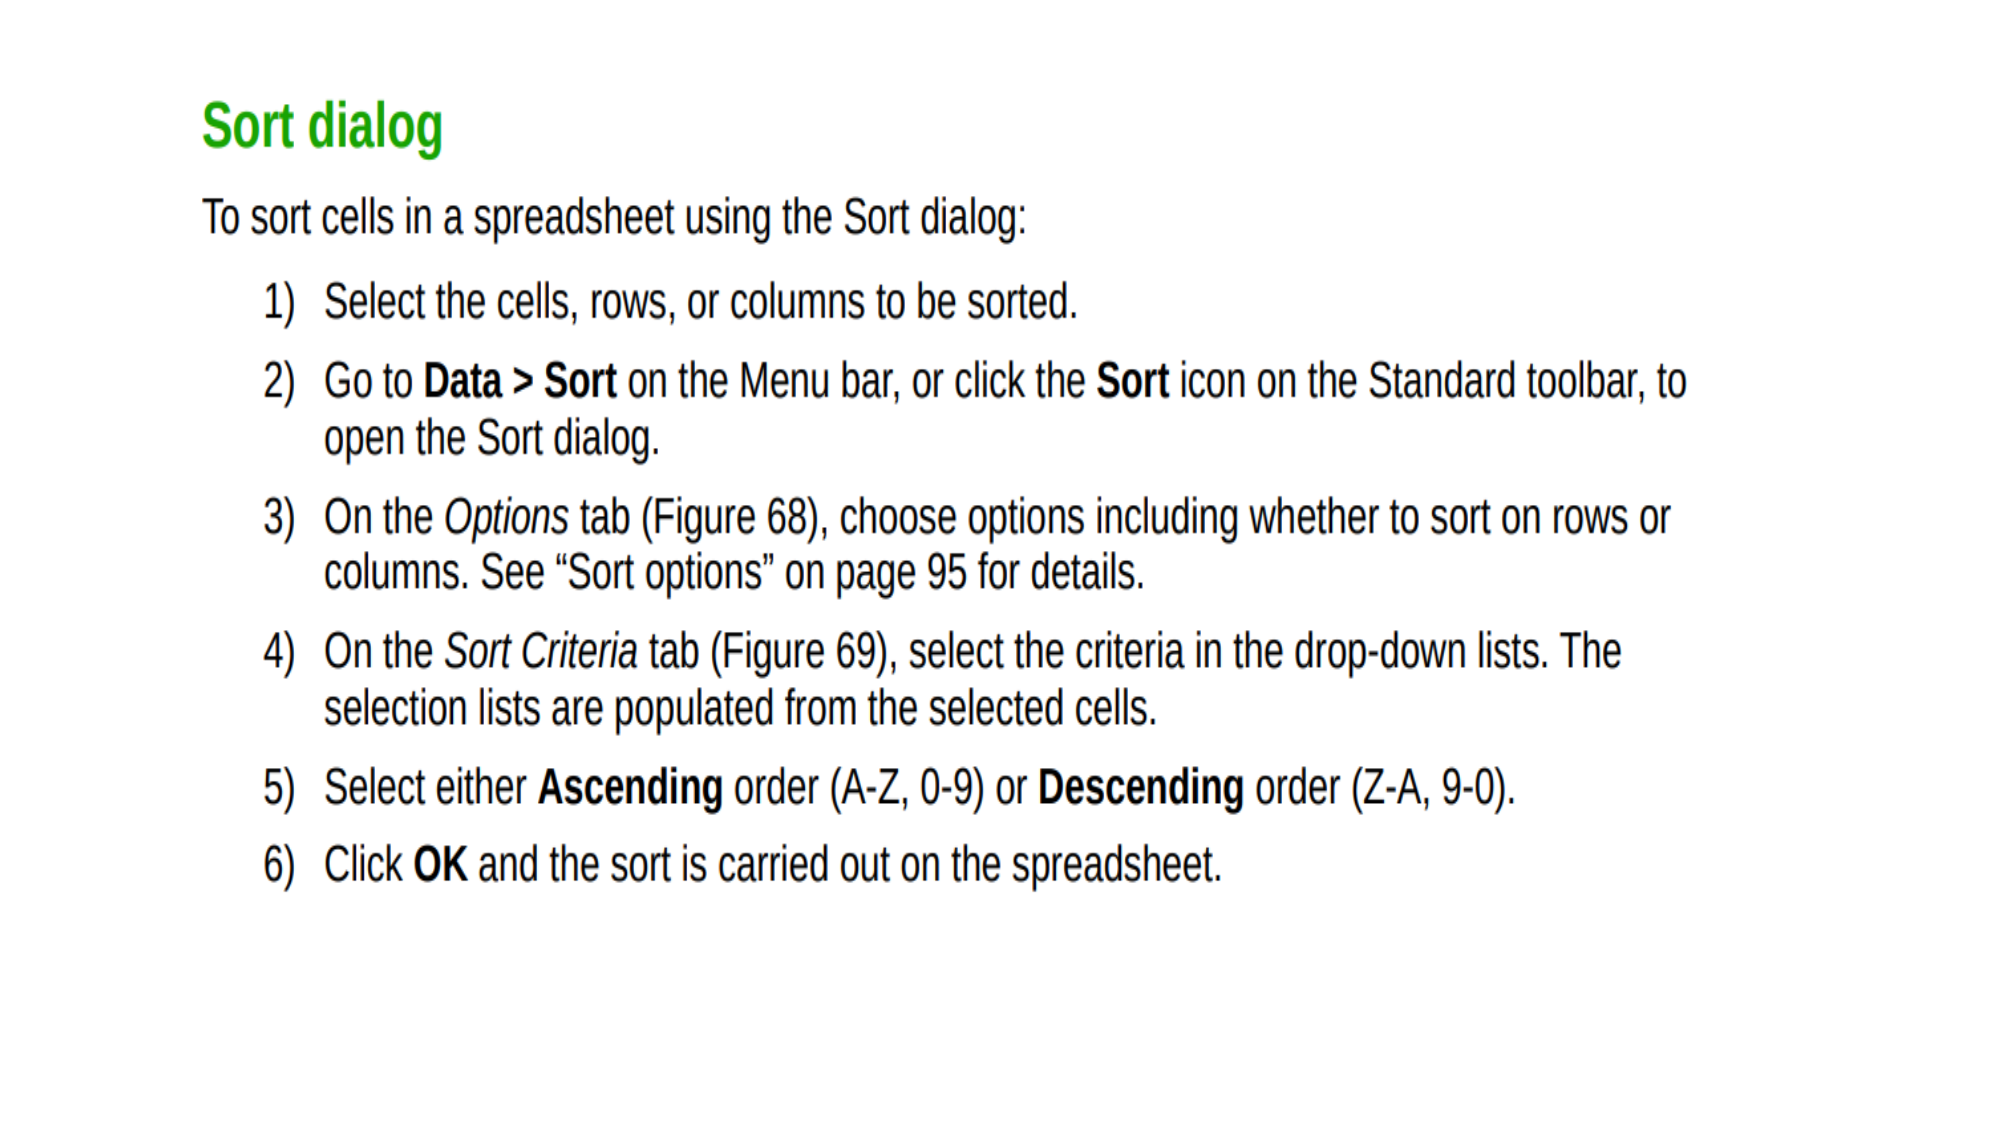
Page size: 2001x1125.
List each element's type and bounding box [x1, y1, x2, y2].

picture [124, 35, 1780, 905]
